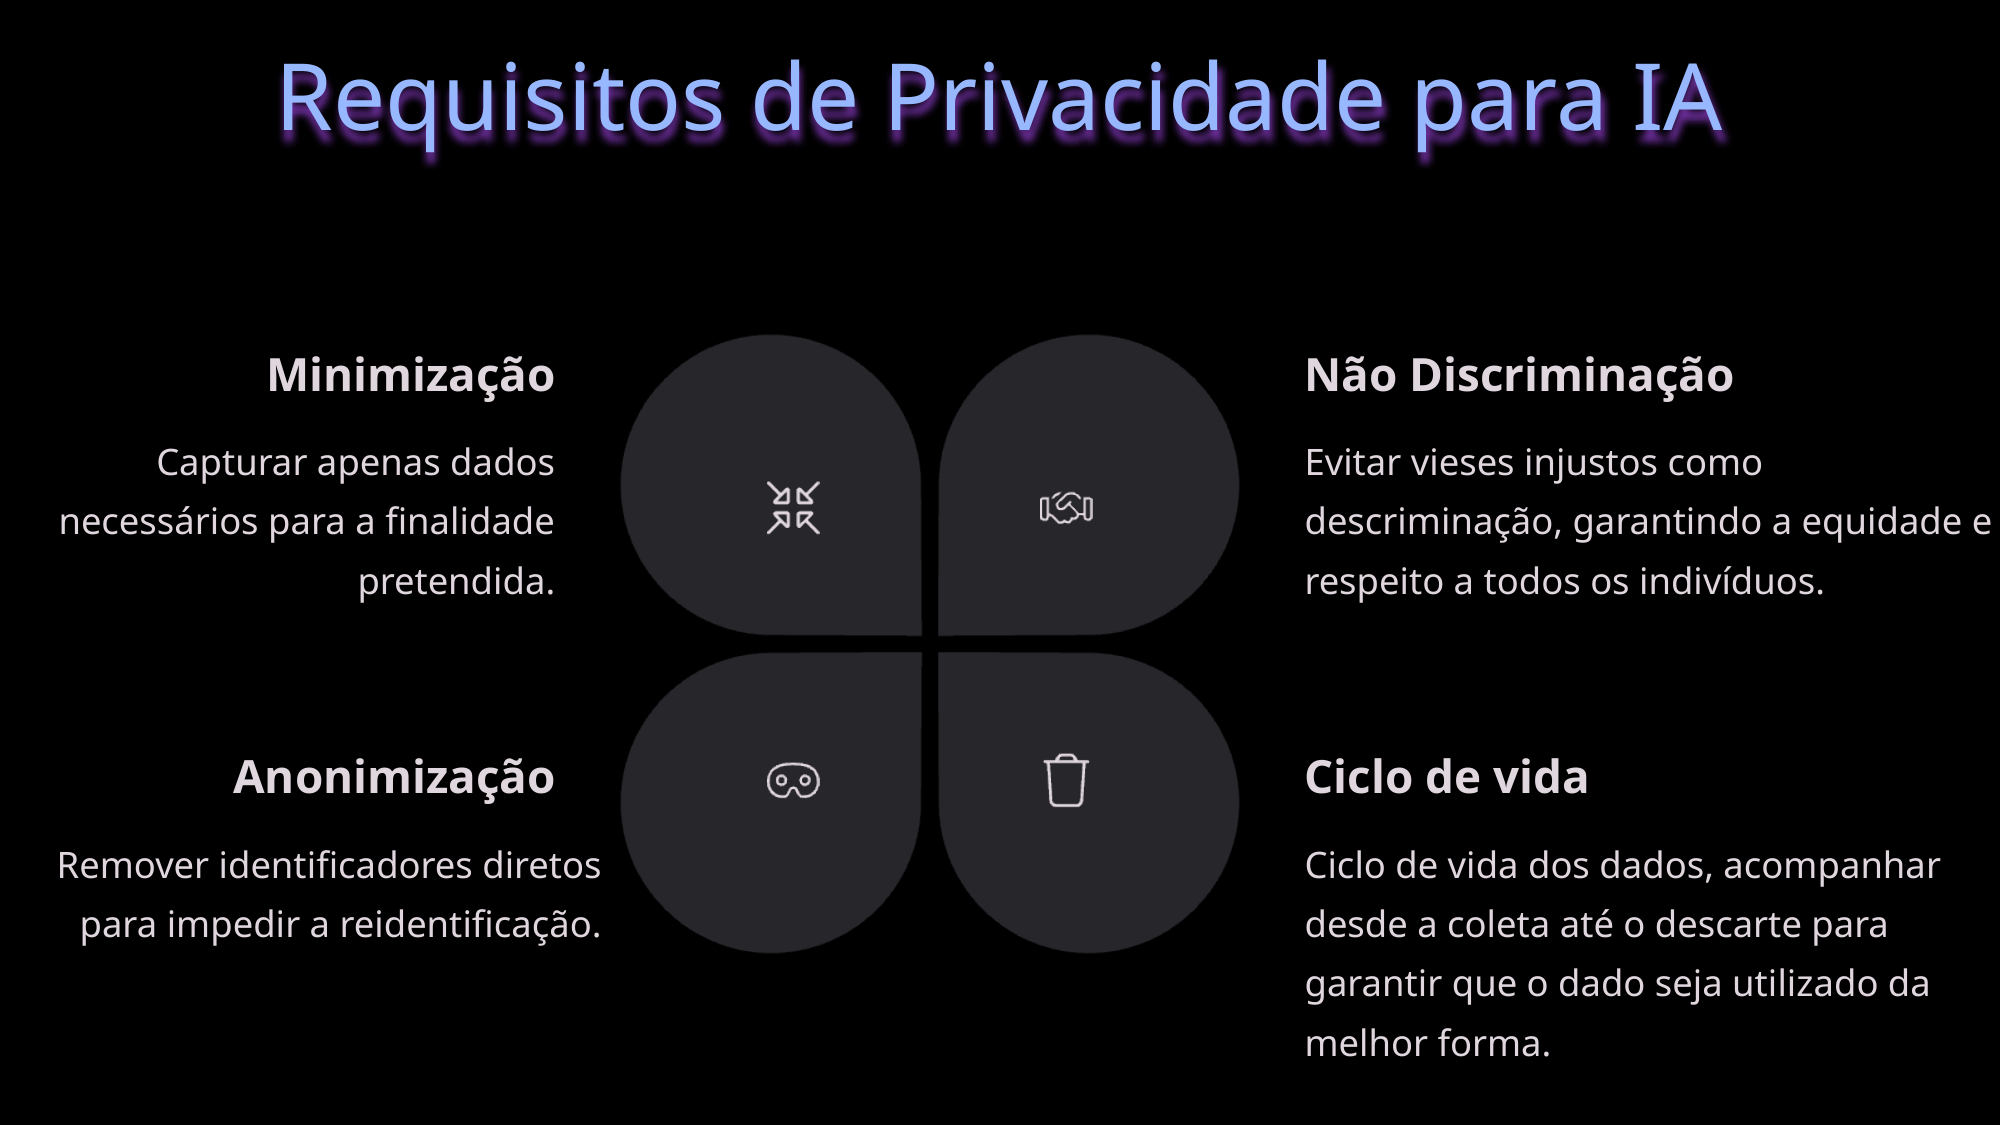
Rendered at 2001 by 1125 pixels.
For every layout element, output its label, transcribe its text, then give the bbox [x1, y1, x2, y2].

text_box Ciclo de vida dos dados, acompanhar desde a coleta até o descarte para garantir que o dado seja utilizado da melhor forma. [1306, 825, 2000, 945]
picture [555, 269, 1306, 1019]
text_box Capturar apenas dados necessários para a finalidade pretendida. [21, 423, 555, 543]
text_box Remover identificadores diretos para impedir a reidentificação. [21, 825, 555, 945]
text_box Evitar vieses injustos como descriminação, garantindo a equidade e respeito a todos os indivíduos. [1306, 423, 2000, 543]
text_box Minimização [90, 343, 555, 402]
text_box Ciclo de vida [1306, 745, 1770, 804]
text_box Não Discriminação [1306, 343, 1770, 402]
text_box Anonimização [90, 745, 555, 804]
text_box Requisitos de Privacidade para IA [0, 33, 2000, 150]
